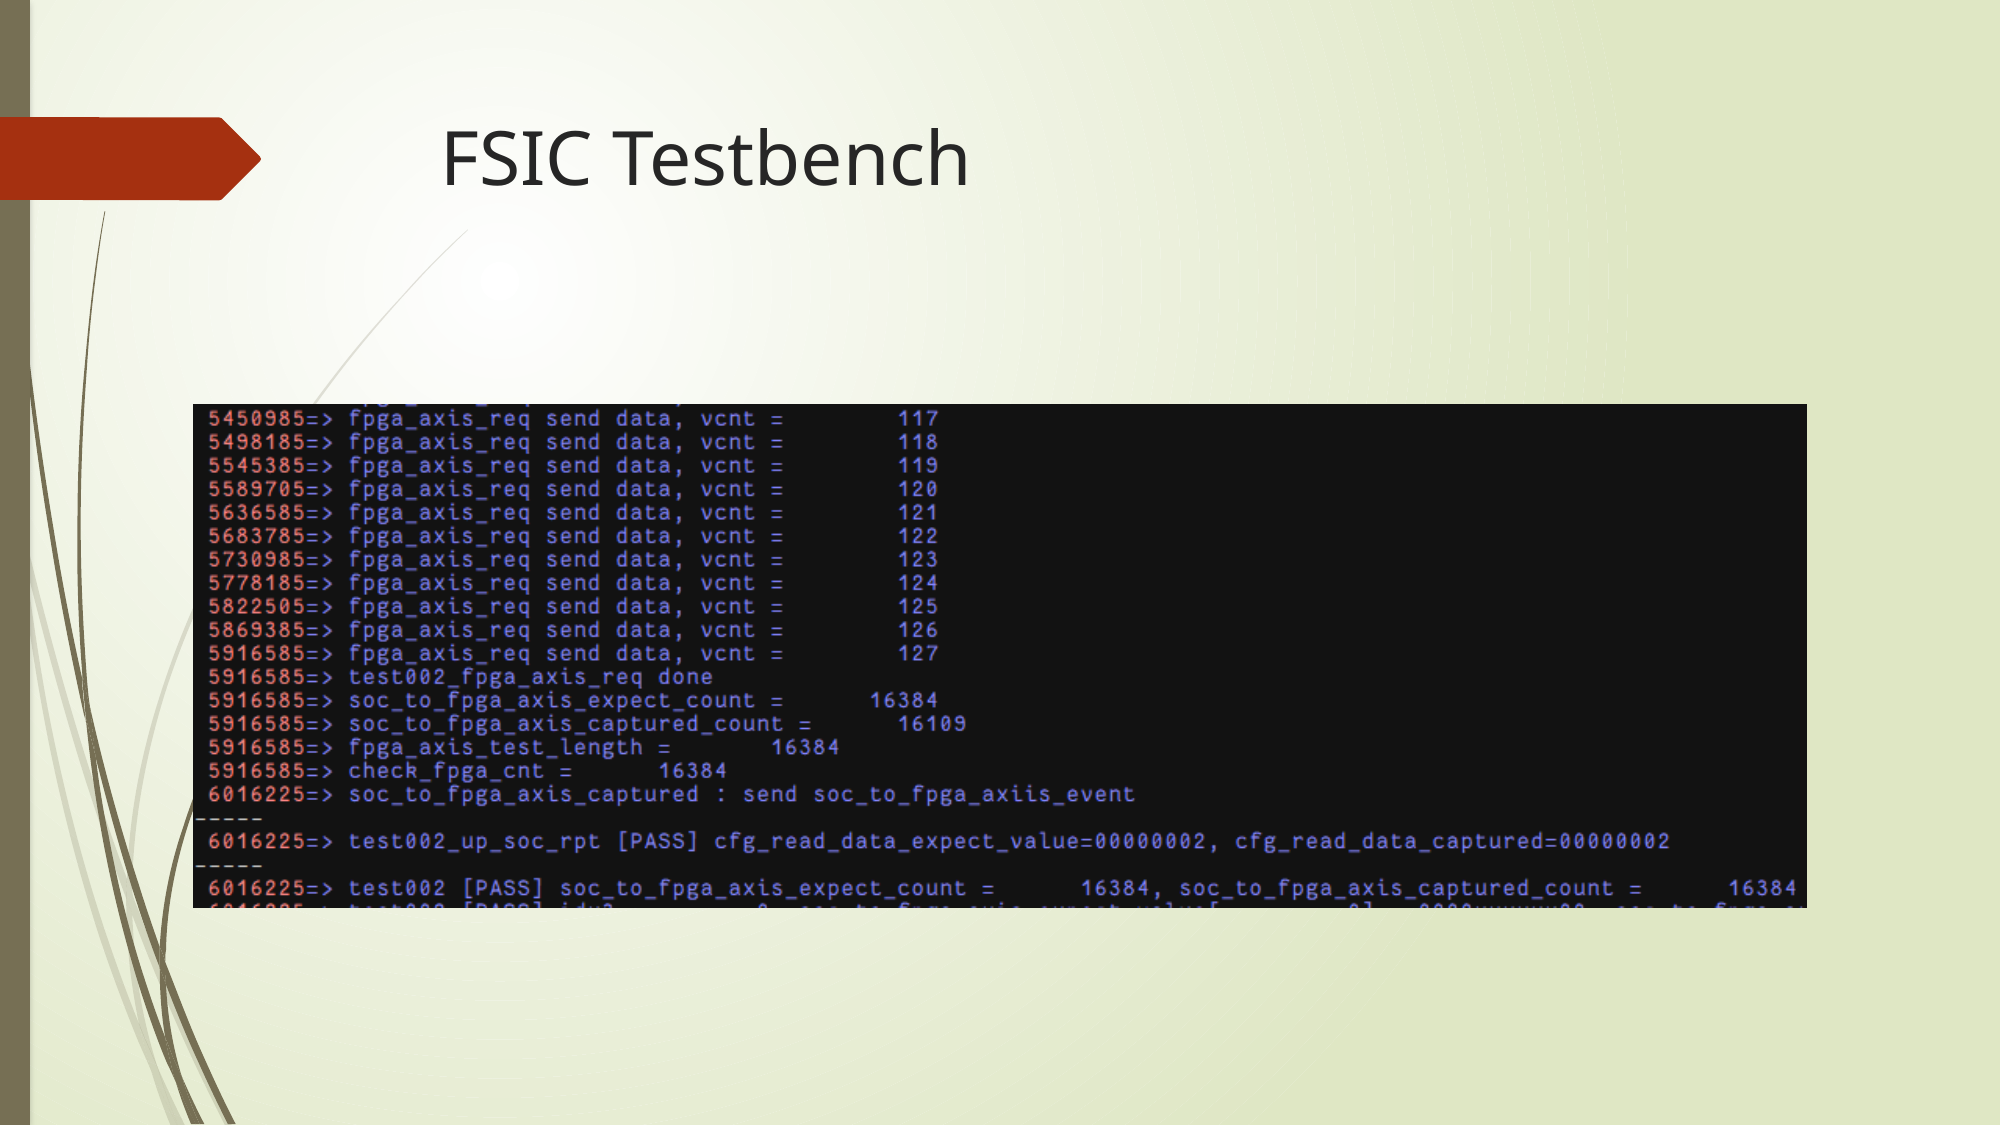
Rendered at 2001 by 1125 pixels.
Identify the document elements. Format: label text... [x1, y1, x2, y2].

title FSIC Testbench [425, 102, 1888, 313]
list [193, 404, 1807, 909]
